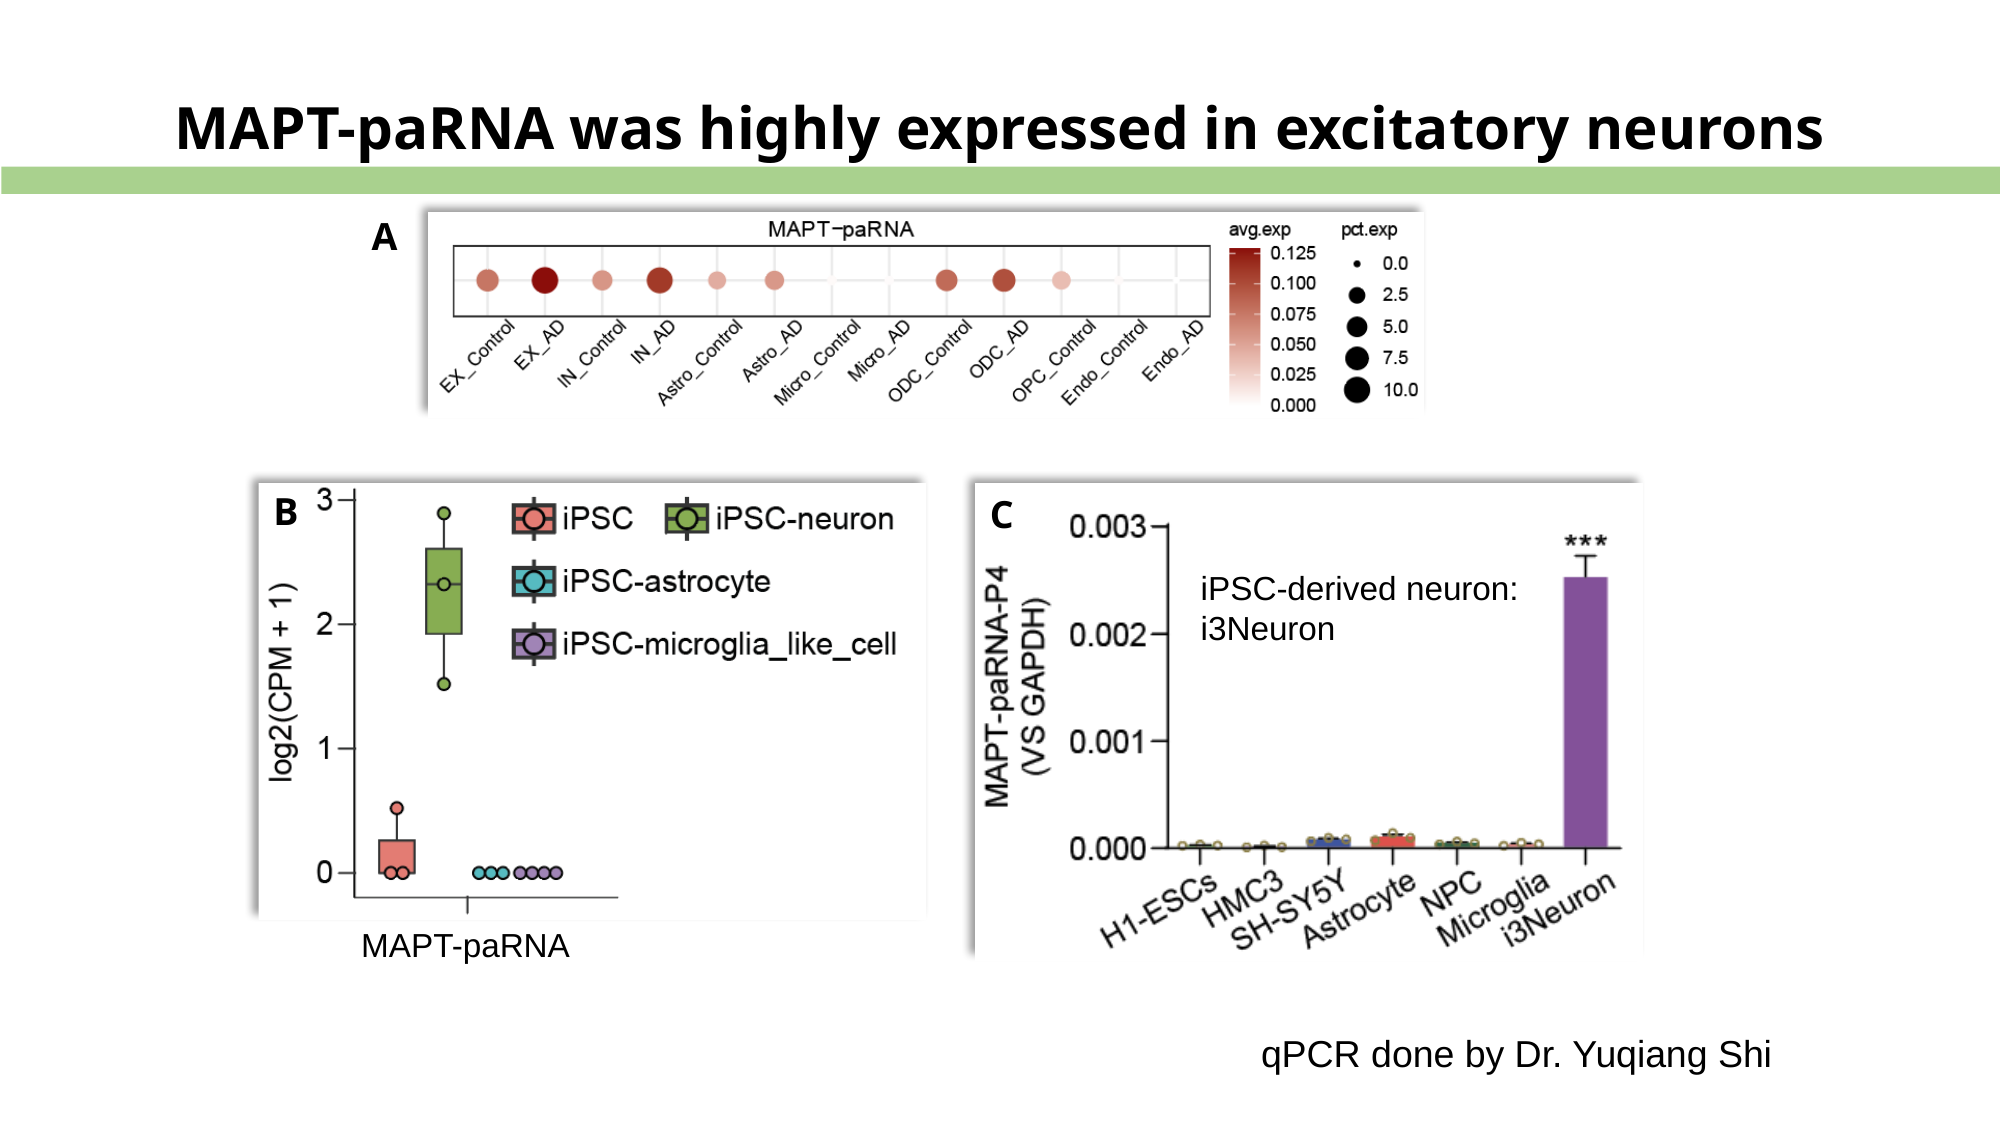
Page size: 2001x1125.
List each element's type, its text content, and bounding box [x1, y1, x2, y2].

text_box qPCR done by Dr. Yuqiang Shi [1246, 1022, 1907, 1083]
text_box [356, 205, 1425, 418]
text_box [258, 480, 927, 973]
text_box [0, 166, 2000, 195]
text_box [974, 483, 1643, 961]
text_box MAPT-paRNA was highly expressed in excitatory neurons [0, 83, 2000, 166]
